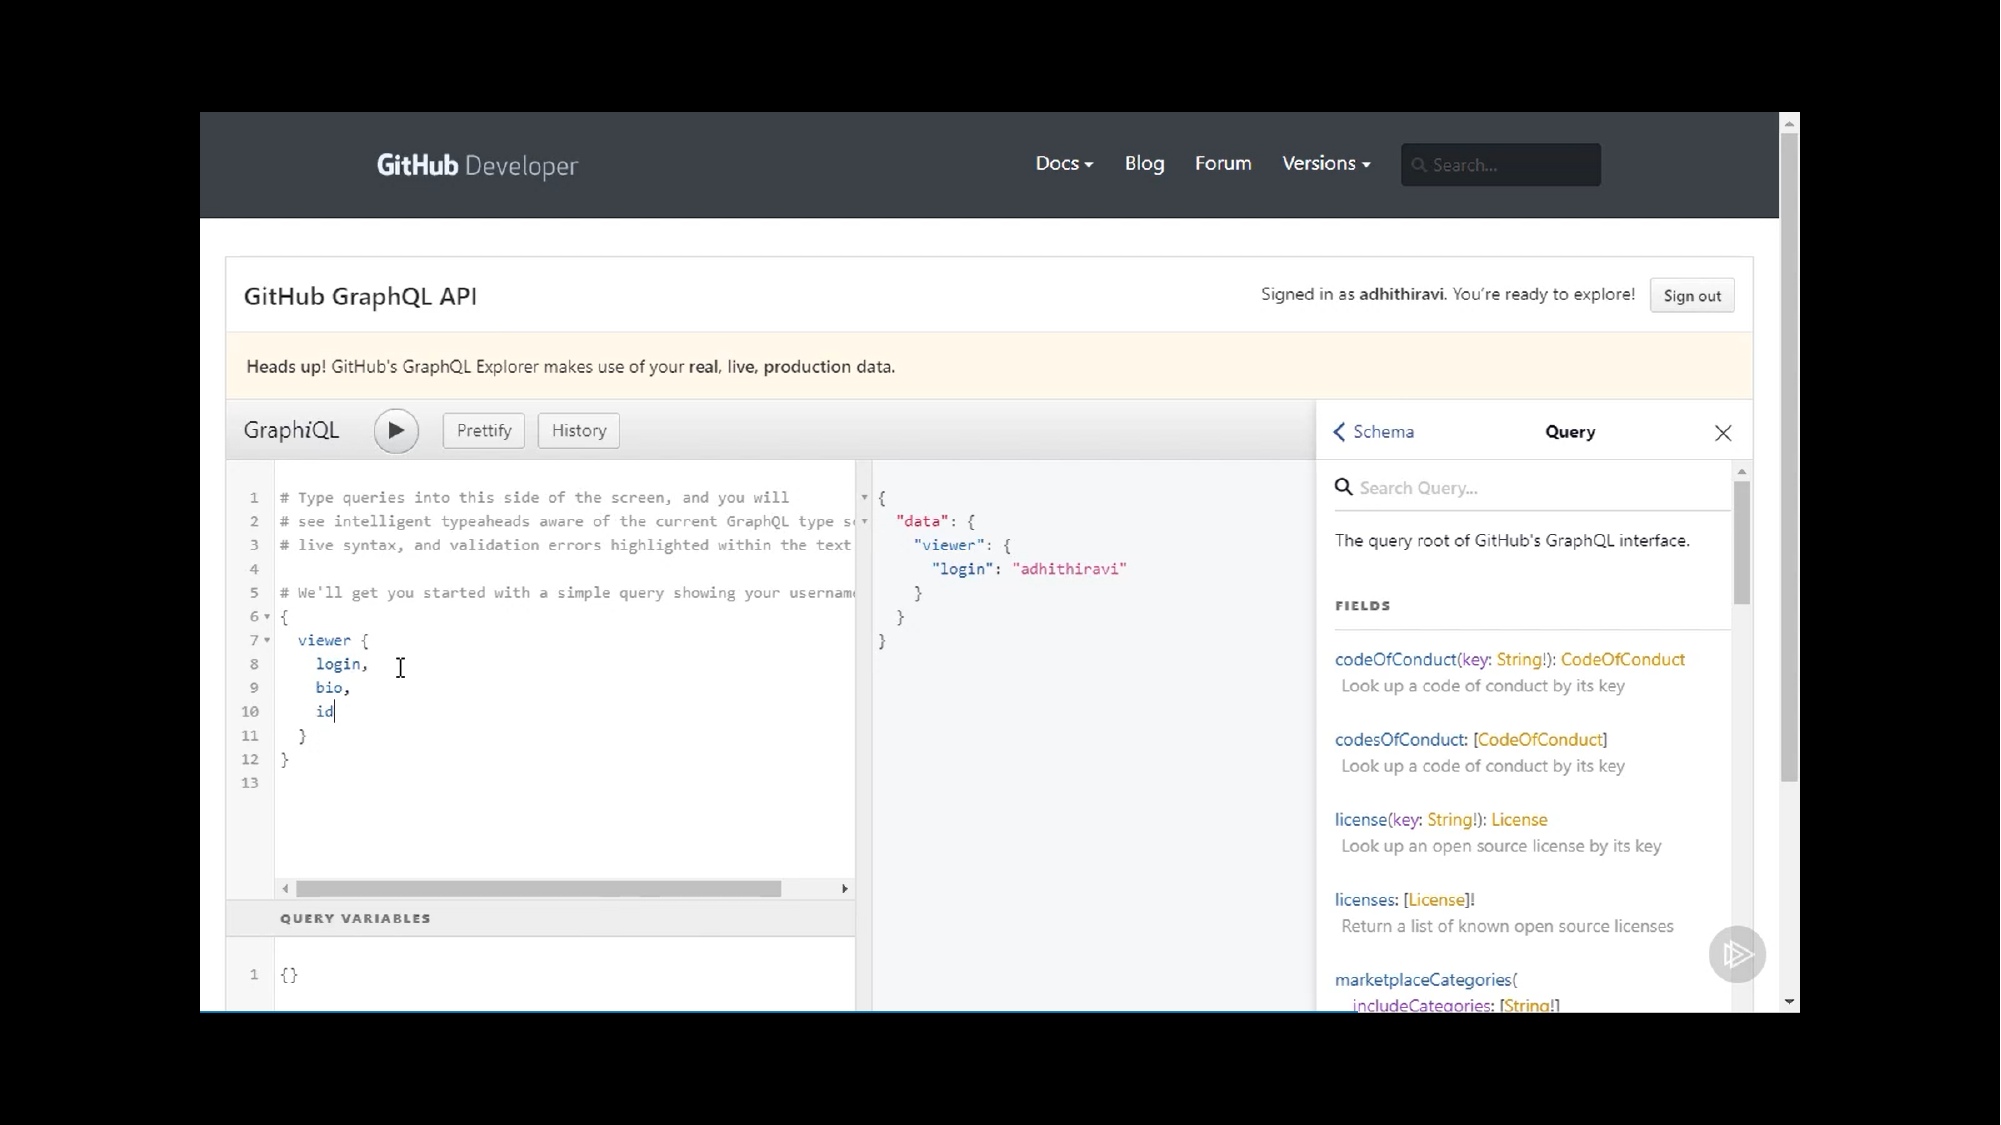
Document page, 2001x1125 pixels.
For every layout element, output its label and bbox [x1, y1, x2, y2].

picture [199, 112, 1800, 1013]
